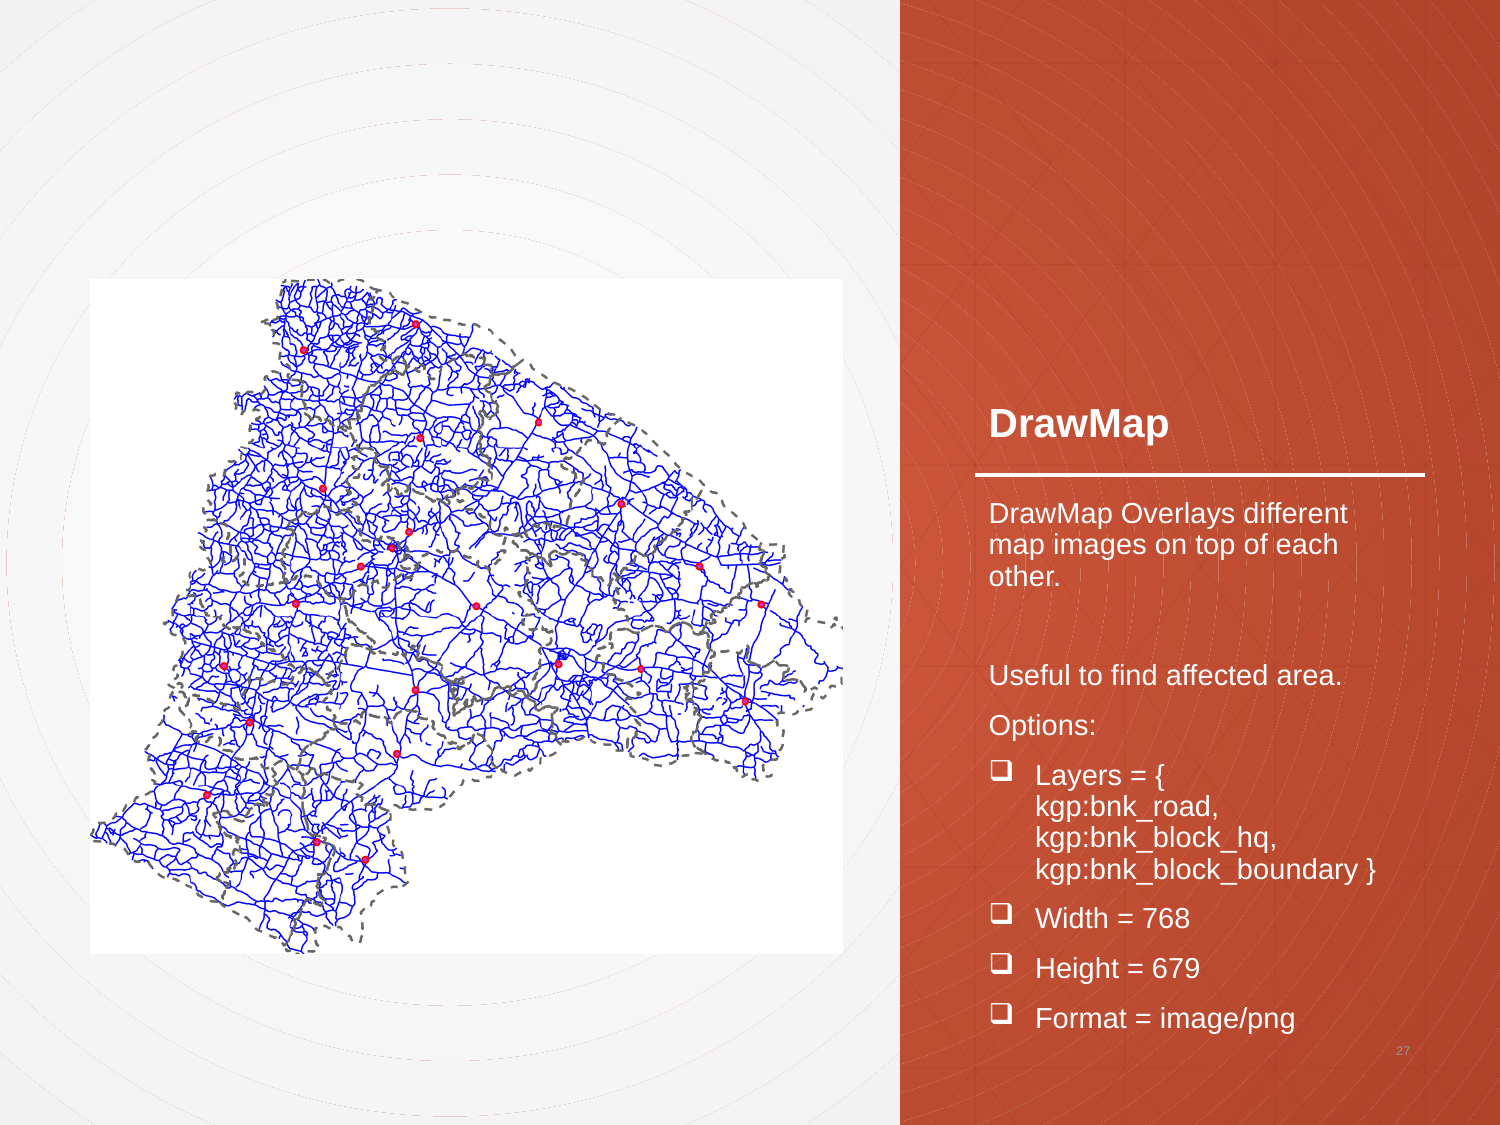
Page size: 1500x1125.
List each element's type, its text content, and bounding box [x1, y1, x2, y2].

slide_number 27 [1312, 1031, 1426, 1069]
list DrawMap Overlays different map images on top of each other. Useful to find affected area. Options: Layers = { kgp:bnk_road, kgp:bnk_block_hq, kgp:bnk_block_boundary } Width = 768 Height = 679 Format = image/png [973, 491, 1424, 1047]
picture [89, 279, 843, 954]
title DrawMap [973, 93, 1424, 455]
